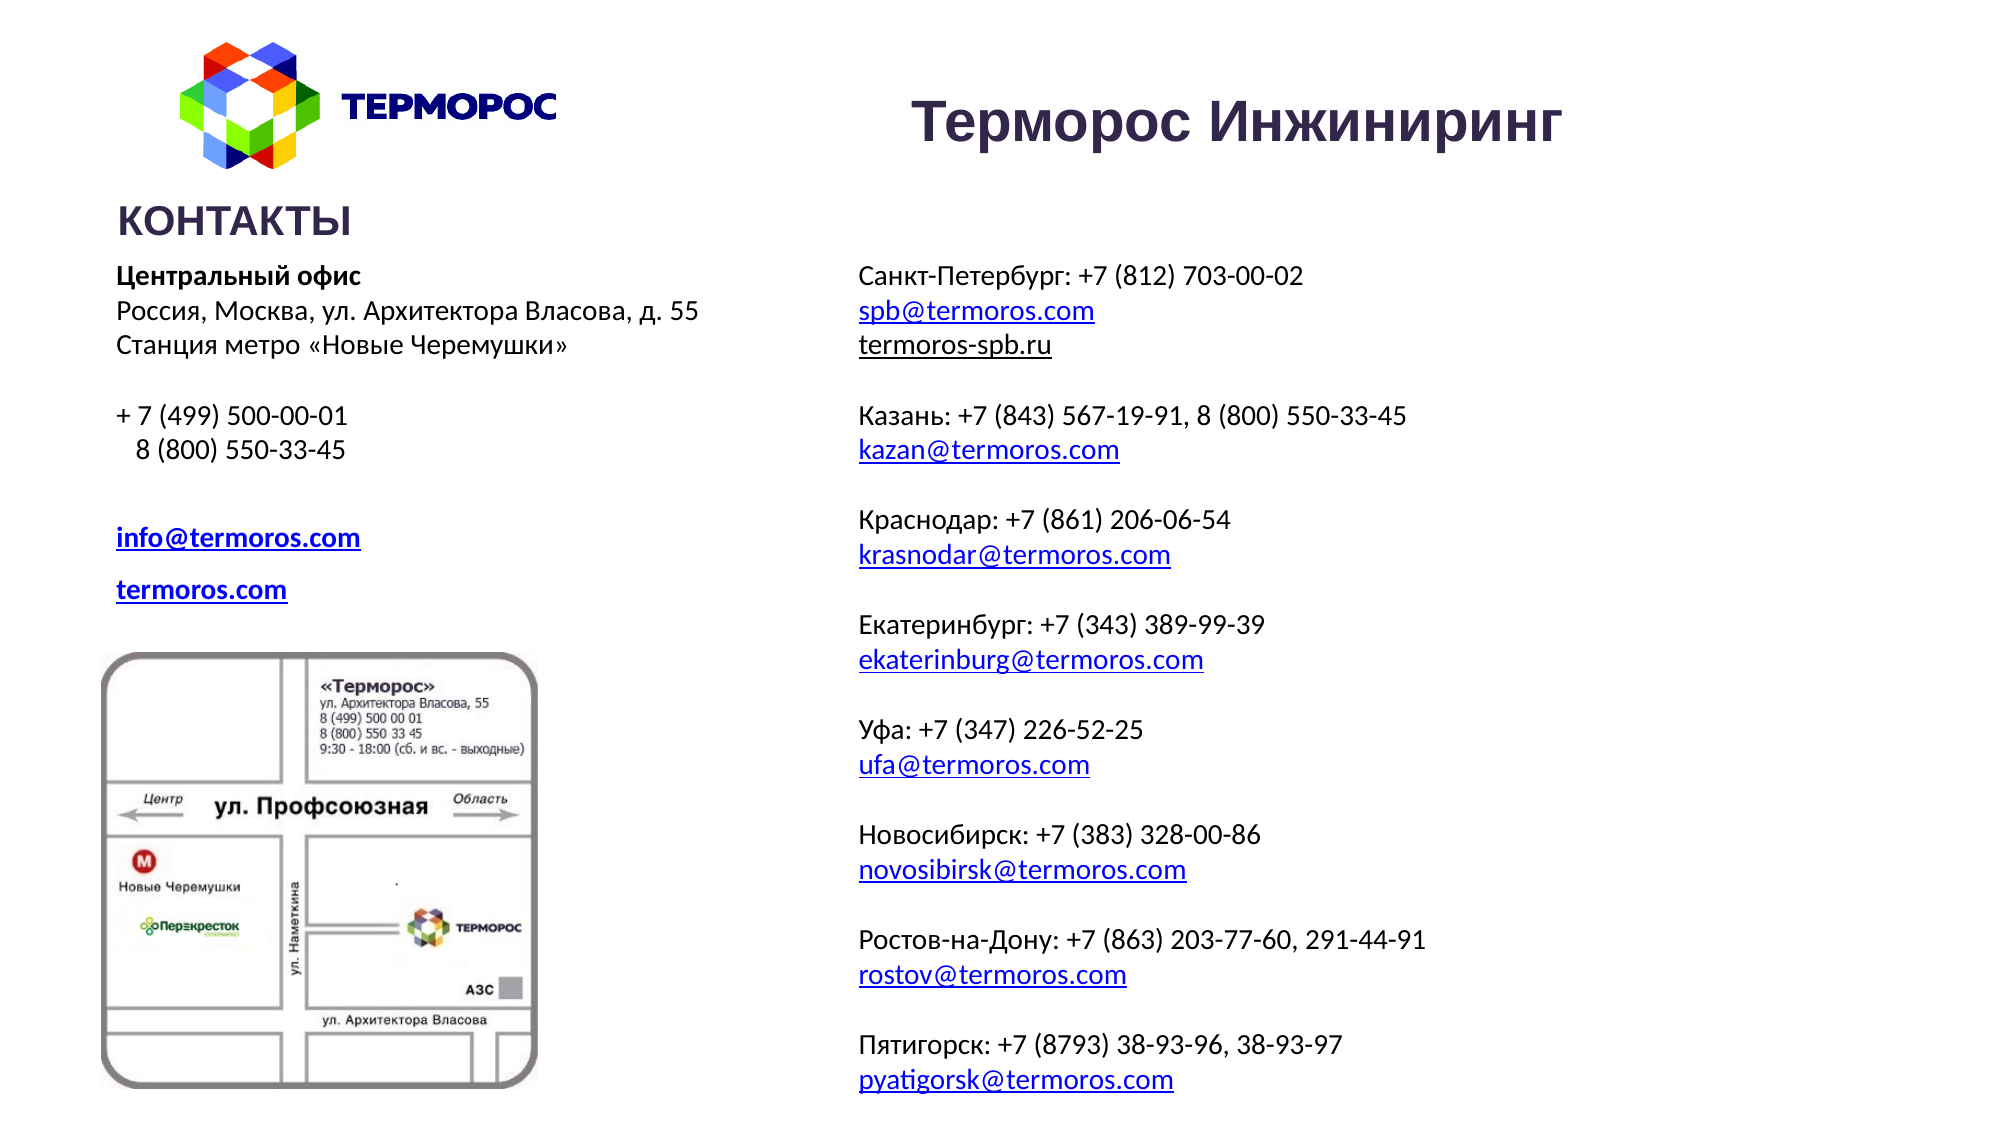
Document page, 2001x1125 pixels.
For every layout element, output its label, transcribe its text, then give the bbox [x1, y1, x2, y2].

text_box Терморос Инжиниринг [705, 43, 1580, 194]
text_box Санкт-Петербург: +7 (812) 703-00-02 spb@termoros.com termoros-spb.ru Казань: +7 (843) 567-19-91, 8 (800) 550-33-45 kazan@termoros.com Краснодар: +7 (861) 206-06-54 krasnodar@termoros.com Екатеринбург: +7 (343) 389-99-39 ekaterinburg@termoros.com Уфа: +7 (347) 226-52-25 ufa@termoros.com Новосибирск: +7 (383) 328-00-86 novosibirsk@termoros.com Ростов-на-Дону: +7 (863) 203-77-60, 291-44-91 rostov@termoros.com Пятигорск: +7 (8793) 38-93-96, 38-93-97 pyatigorsk@termoros.com [843, 248, 1912, 1125]
text_box Центральный офис Россия, Москва, ул. Архитектора Власова, д. 55 Станция метро «Новые Черемушки» + 7 (499) 500-00-01 8 (800) 550-33-45 info@termoros.com termoros.com [101, 248, 852, 613]
text_box КОНТАКТЫ [102, 186, 367, 251]
picture [180, 42, 556, 169]
picture [101, 651, 541, 1089]
